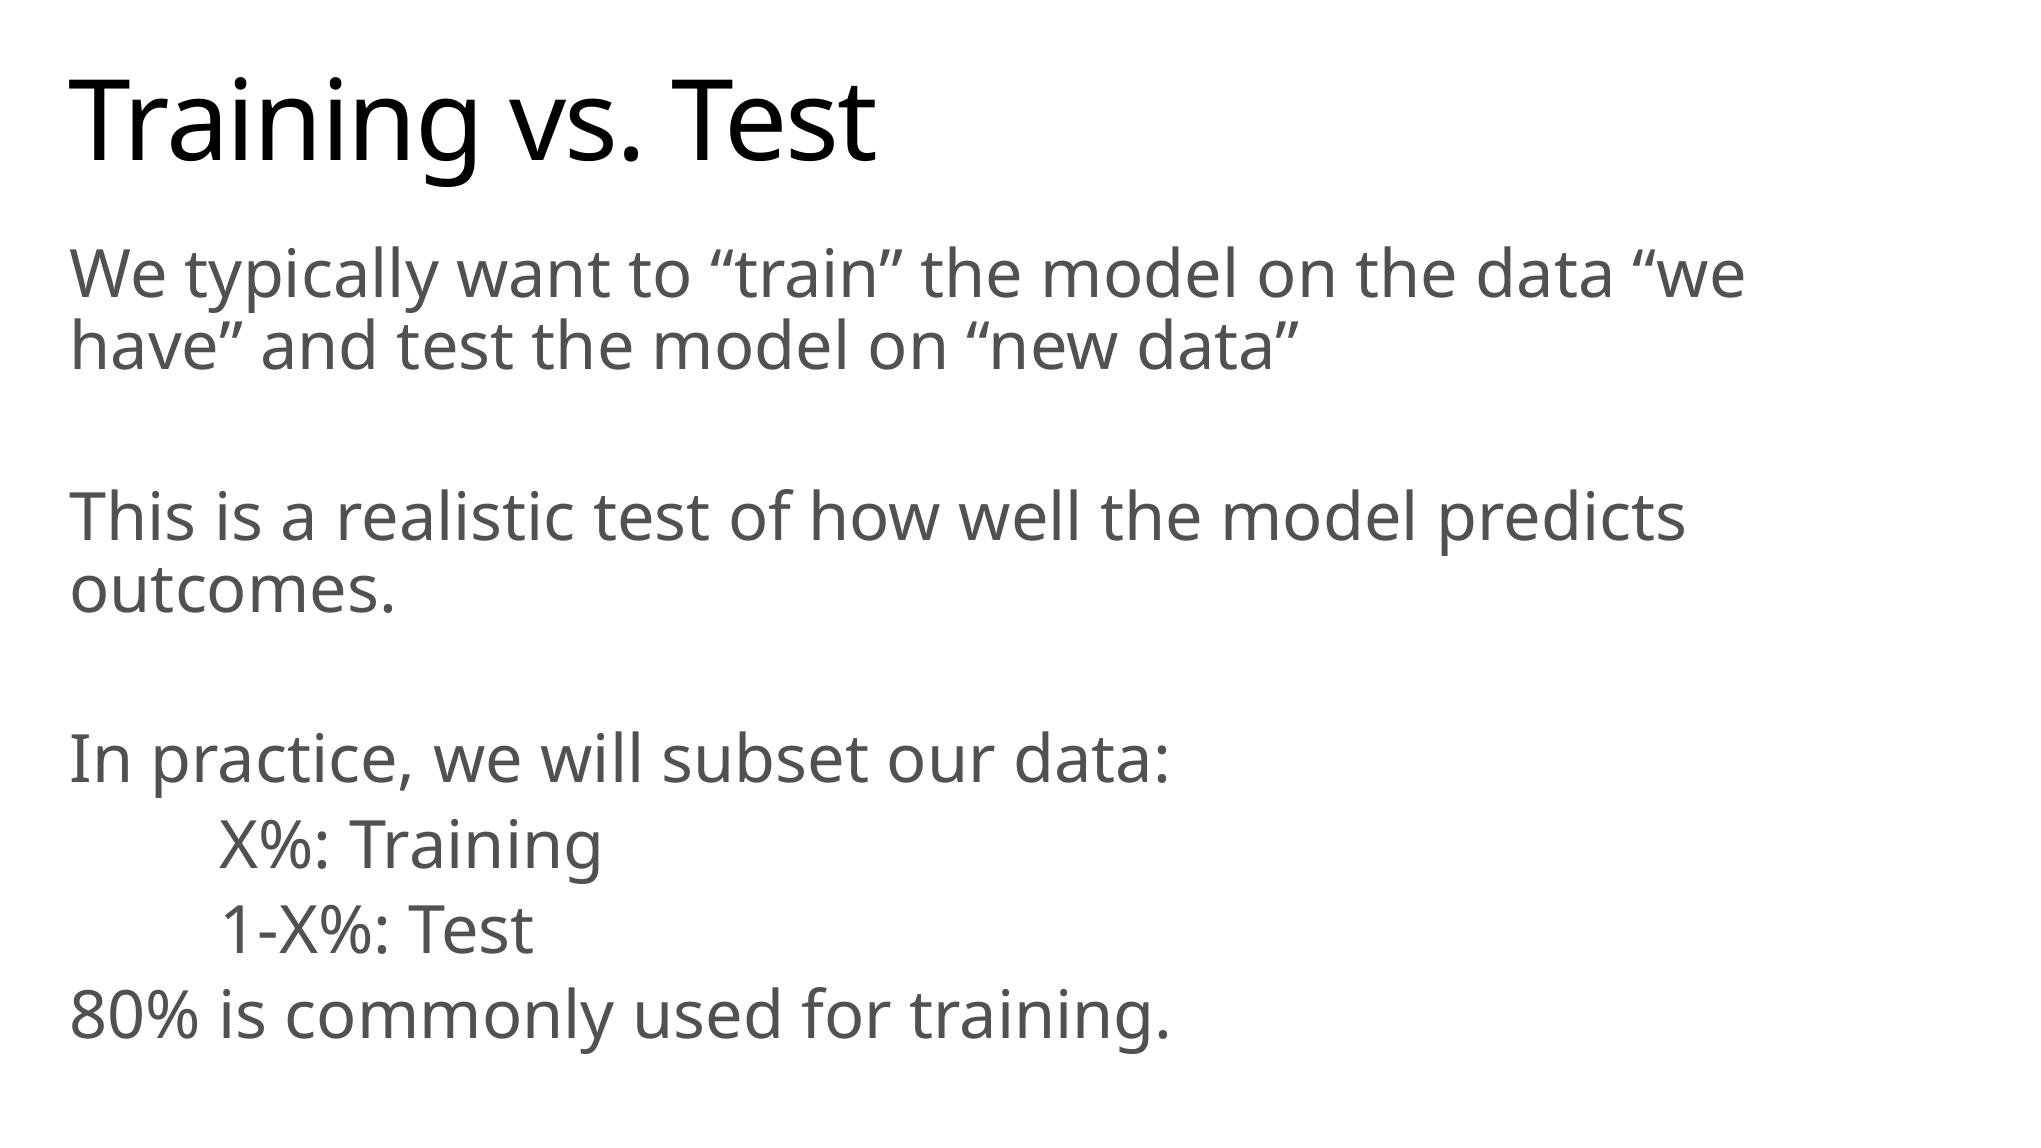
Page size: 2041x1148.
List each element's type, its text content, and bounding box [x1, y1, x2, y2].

list We typically want to “train” the model on the data “we have” and test the model on “new data” This is a realistic test of how well the model predicts outcomes. In practice, we will subset our data: X%: Training 1-X%: Test 80% is commonly used for training. [45, 161, 1960, 1148]
title Training vs. Test [45, 48, 1996, 200]
